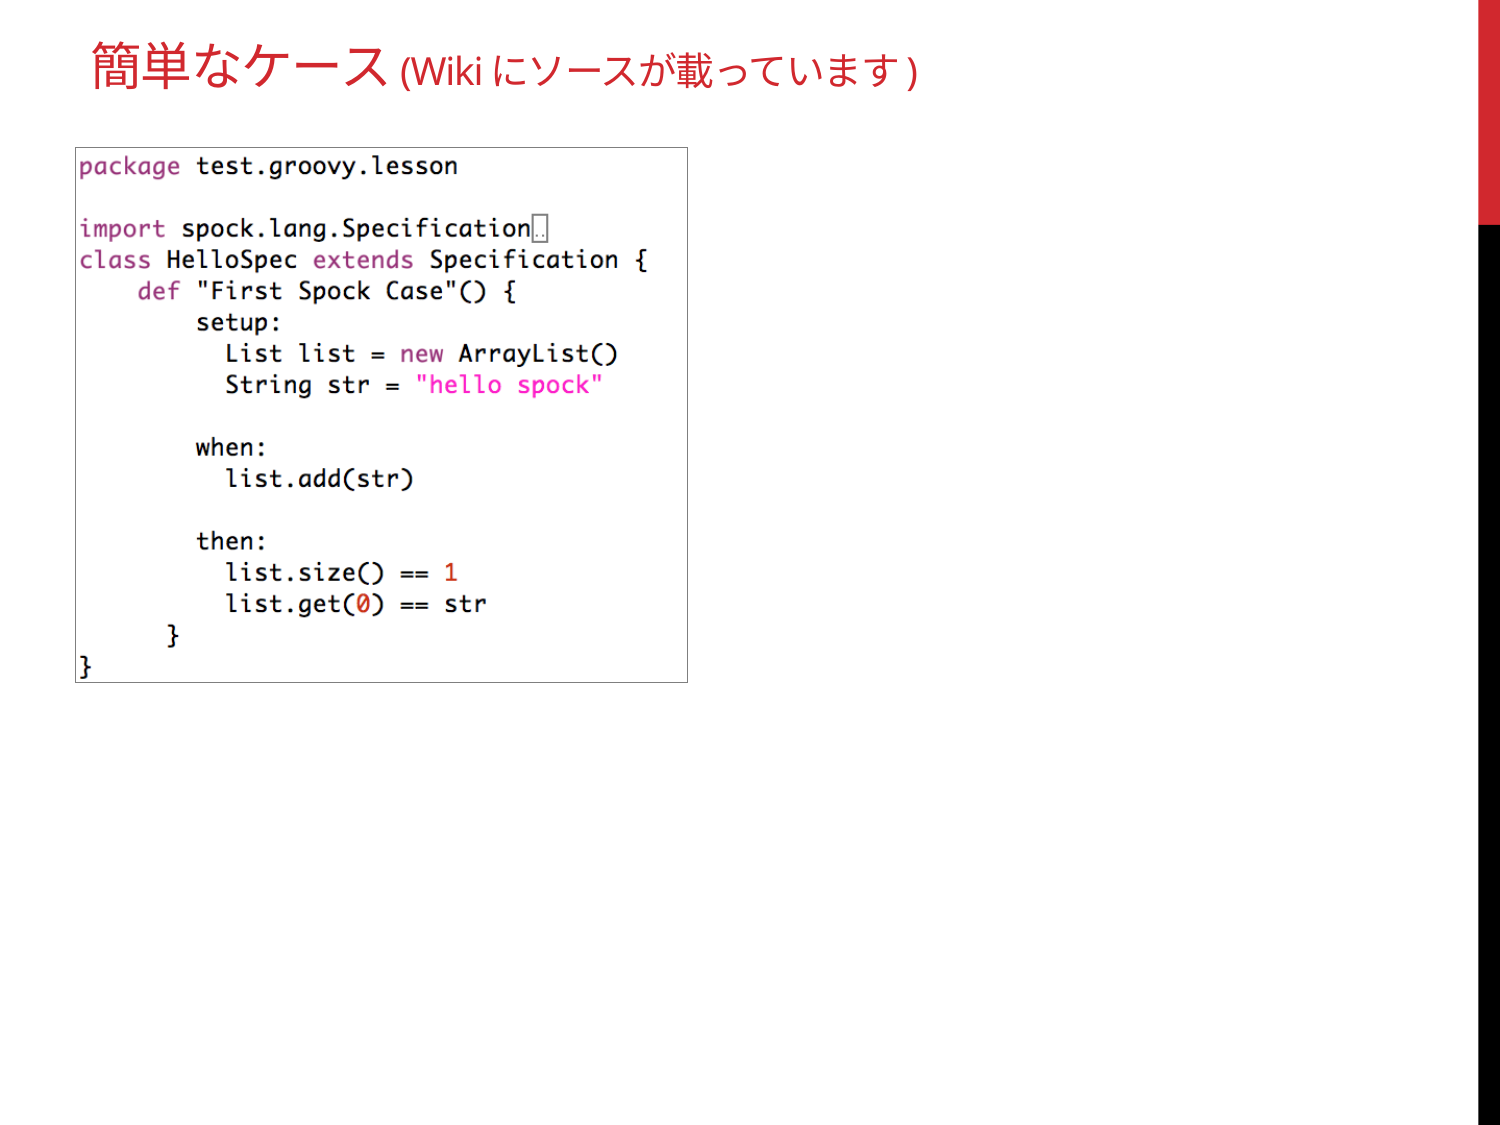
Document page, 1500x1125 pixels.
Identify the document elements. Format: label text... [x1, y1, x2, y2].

picture [74, 146, 688, 684]
title 簡単なケース(Wikiにソースが載っています) [75, 25, 1325, 104]
